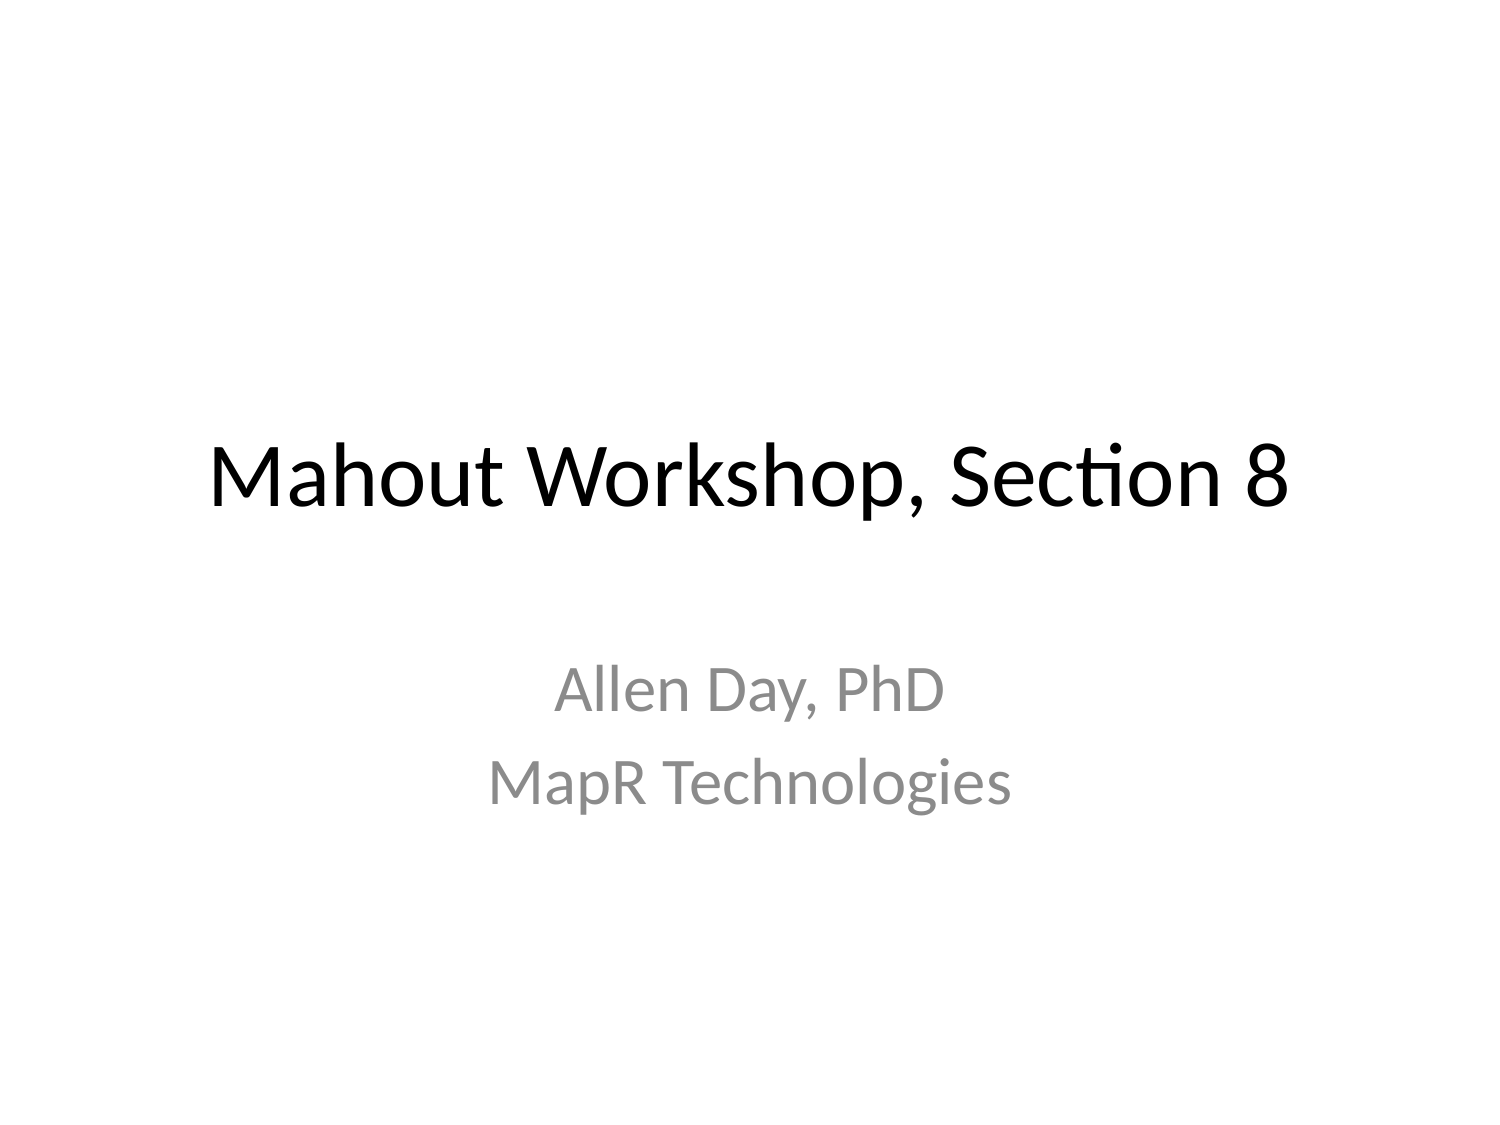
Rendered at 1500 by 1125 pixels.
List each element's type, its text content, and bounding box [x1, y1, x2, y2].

title Mahout Workshop, Section 8 [112, 349, 1388, 591]
subtitle Allen Day, PhD MapR Technologies [225, 637, 1275, 925]
